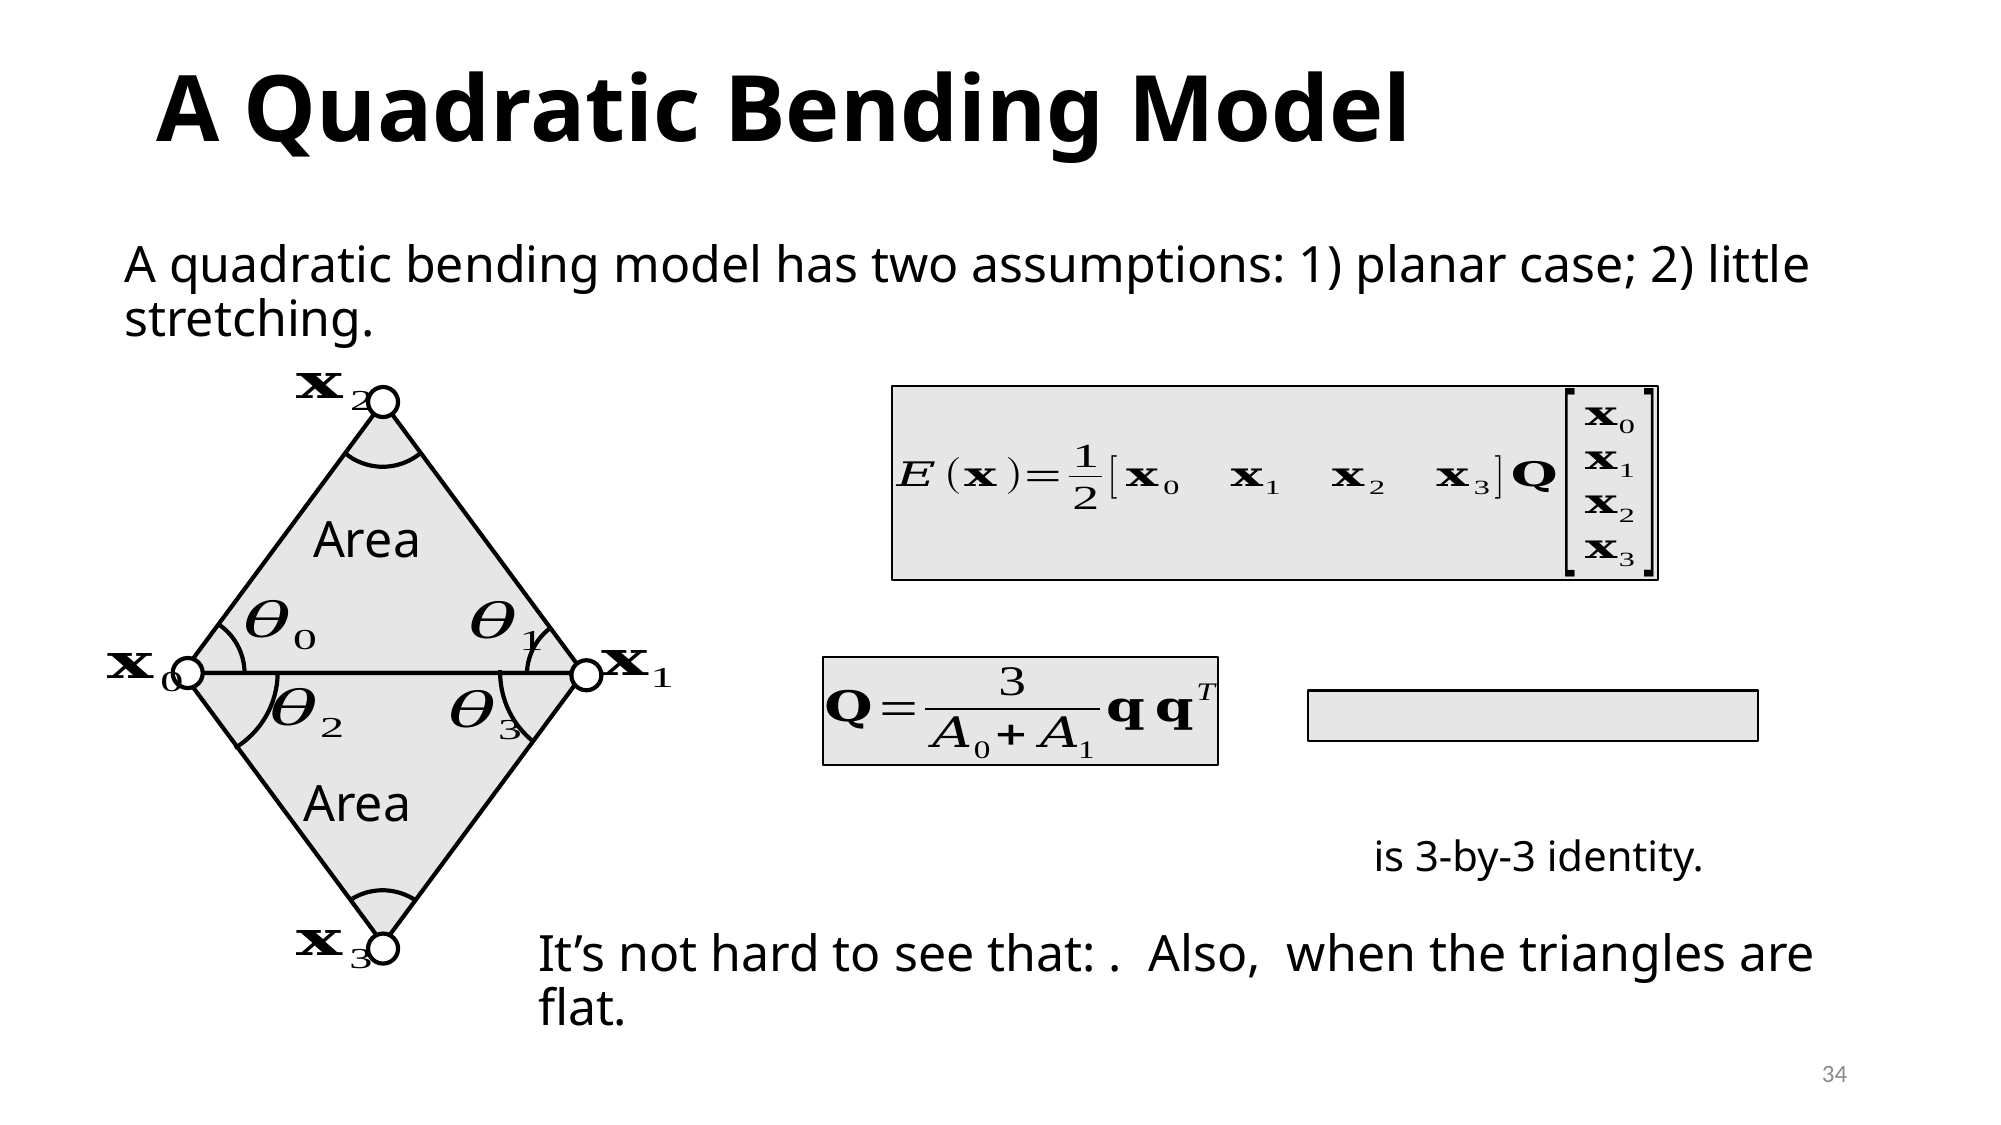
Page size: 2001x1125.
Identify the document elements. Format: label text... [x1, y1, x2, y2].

text_box [236, 671, 534, 920]
text_box [526, 626, 584, 672]
text_box [171, 656, 197, 690]
slide_number 34 [1412, 1042, 1863, 1103]
text_box [366, 385, 400, 416]
text_box A quadratic bending model has two assumptions: 1) planar case; 2) little stretching. [109, 184, 1900, 402]
text_box [351, 889, 417, 950]
text_box [189, 672, 279, 749]
text_box [499, 670, 589, 743]
title A Quadratic Bending Model [141, 3, 1867, 184]
text_box [345, 407, 423, 468]
text_box [366, 936, 400, 965]
text_box [185, 623, 246, 674]
text_box [193, 687, 223, 730]
text_box [577, 659, 603, 692]
text_box [218, 415, 551, 671]
